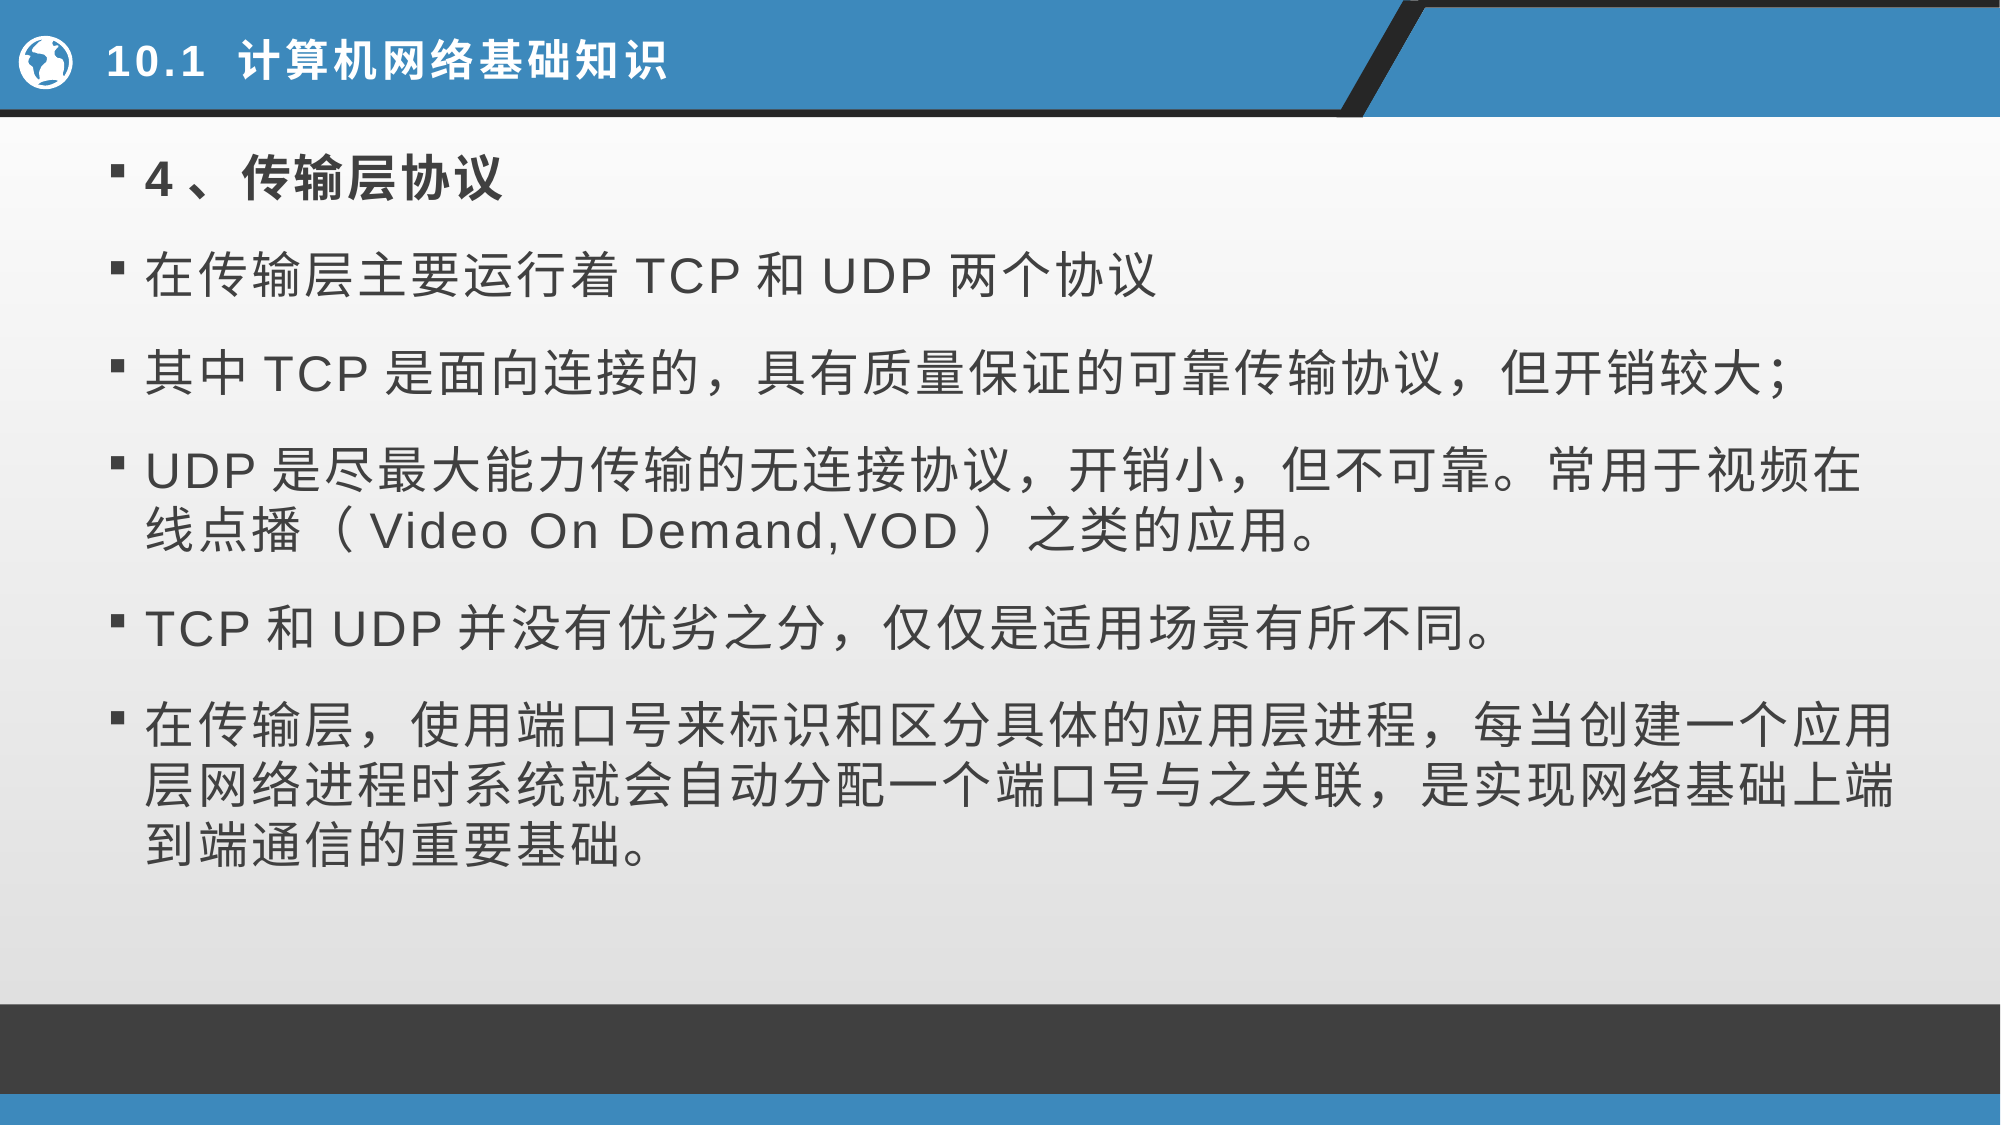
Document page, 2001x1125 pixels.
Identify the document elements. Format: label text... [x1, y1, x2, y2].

list 4、传输层协议 在传输层主要运行着TCP和UDP两个协议 其中TCP是面向连接的，具有质量保证的可靠传输协议，但开销较大； UDP是尽最大能力传输的无连接协议，开销小，但不可靠。常用于视频在线点播（Video On Demand,VOD）之类的应用。 TCP和UDP并没有优劣之分，仅仅是适用场景有所不同。 在传输层，使用端口号来标识和区分具体的应用层进程，每当创建一个应用层网络进程时系统就会自动分配一个端口号与之关联，是实现网络基础上端到端通信的重要基础。 [90, 146, 1921, 976]
title 10.1 计算机网络基础知识 [90, 0, 977, 146]
